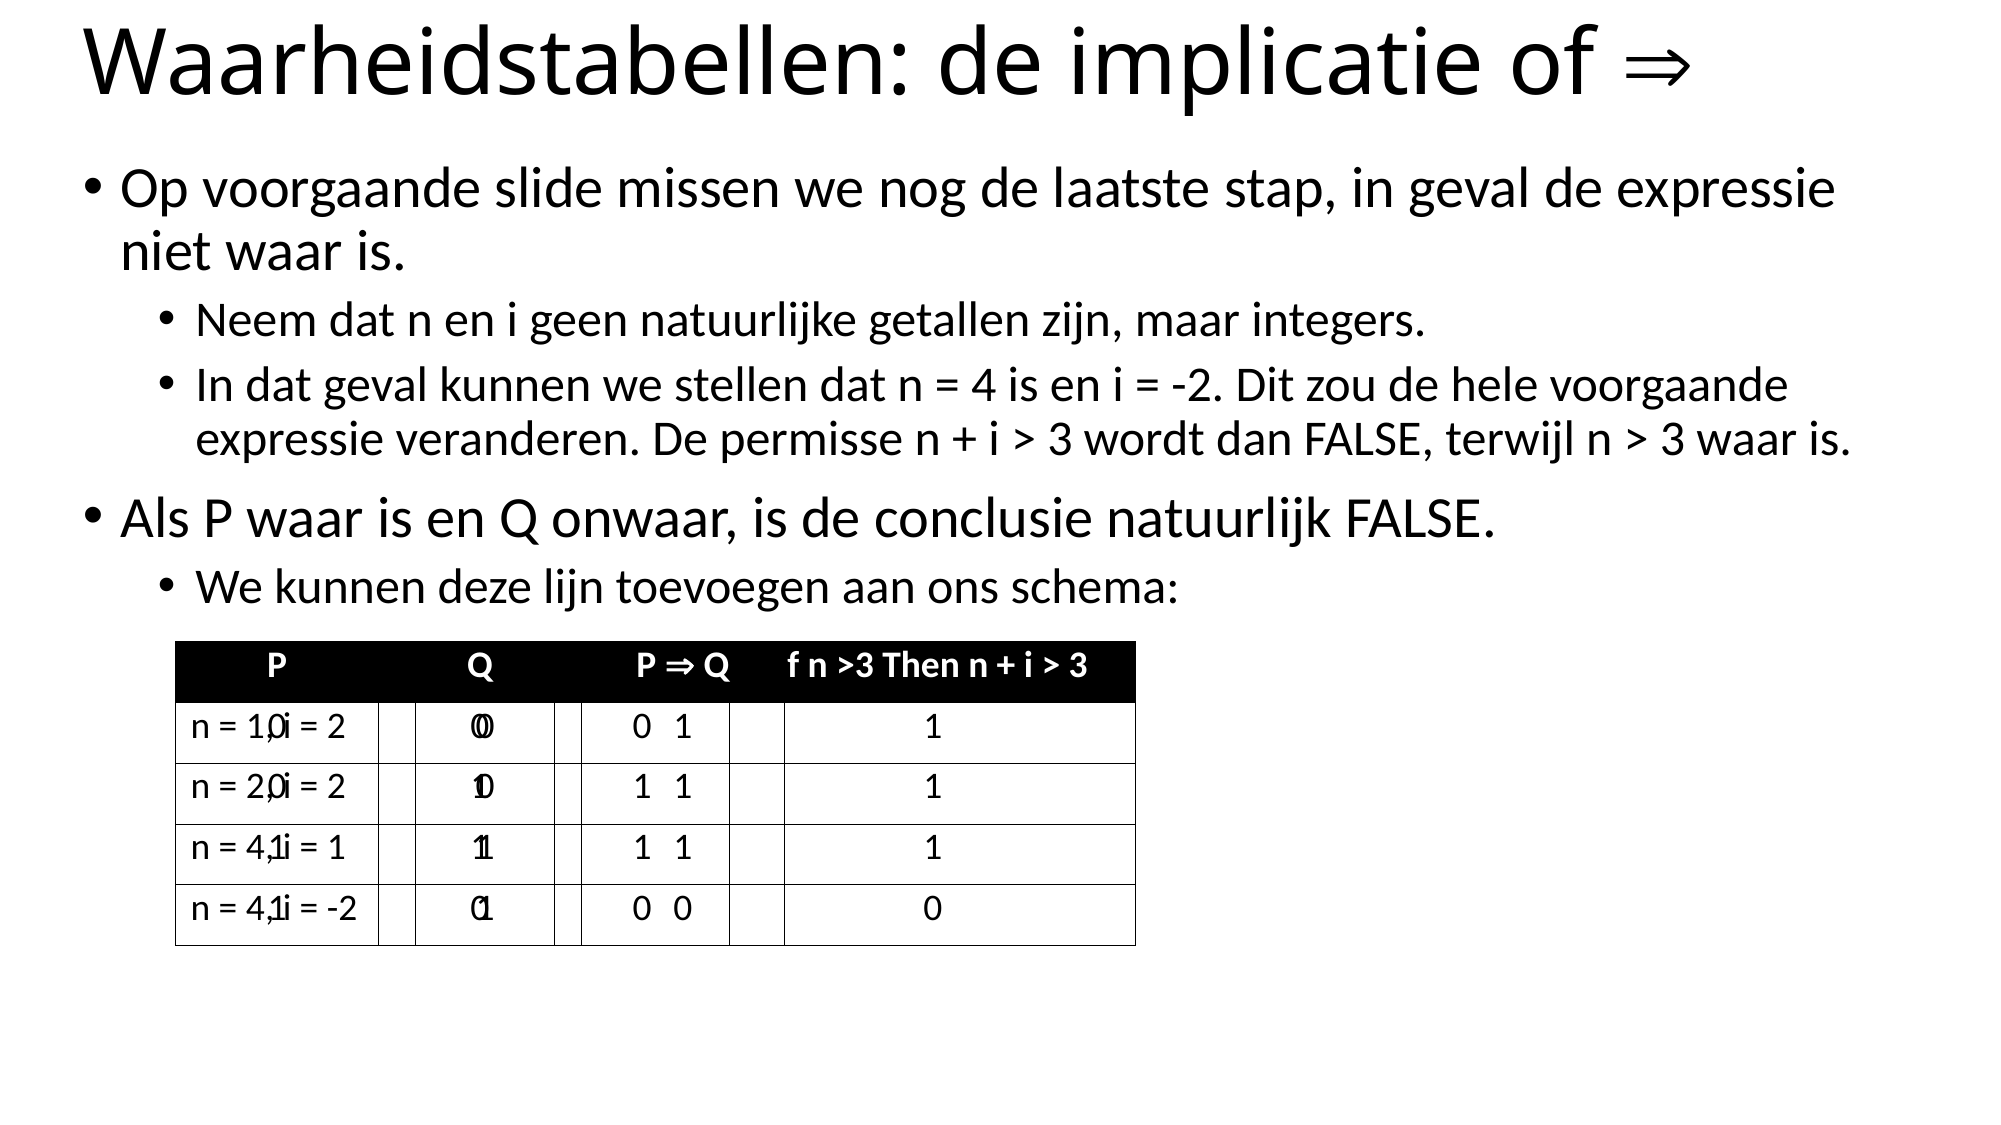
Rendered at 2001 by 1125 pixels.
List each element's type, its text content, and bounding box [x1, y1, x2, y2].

table_cell 1 [785, 703, 1135, 763]
table_header P  Q [581, 642, 784, 702]
table_cell 1 [582, 825, 784, 884]
table_cell 1 [176, 885, 378, 945]
table_cell 1 [582, 703, 784, 763]
table_cell 0 [582, 885, 784, 945]
table_cell 1 [785, 764, 1135, 824]
table_cell 0 [785, 885, 1135, 945]
table_header P [176, 642, 378, 702]
table_header If n >3 Then n + i > 3 [785, 642, 1135, 702]
table_cell 0 [176, 764, 378, 824]
table_header Q [378, 642, 581, 702]
table_cell 1 [582, 764, 784, 824]
table_cell 0 [379, 703, 581, 763]
title Waarheidstabellen: de implicatie of  [67, 0, 1793, 131]
list Op voorgaande slide missen we nog de laatste stap, in geval de expressie niet waar is. Neem dat n en i geen natuurlijke getallen zijn, maar integers. In dat geval kunnen we stellen dat n = 4 is en i = -2. Dit zou de hele voorgaande expressie veranderen. De permisse n + i > 3 wordt dan FALSE, terwijl n > 3 waar is. Als P waar is en Q onwaar, is de conclusie natuurlijk FALSE. We kunnen deze lijn toevoegen aan ons schema: [67, 149, 1932, 1087]
table_cell 0 [176, 703, 378, 763]
table_cell 1 [785, 825, 1135, 884]
table_cell 1 [176, 825, 378, 884]
table_cell 1 [379, 764, 581, 824]
table_cell 1 [379, 825, 581, 884]
table_cell 0 [379, 885, 581, 945]
